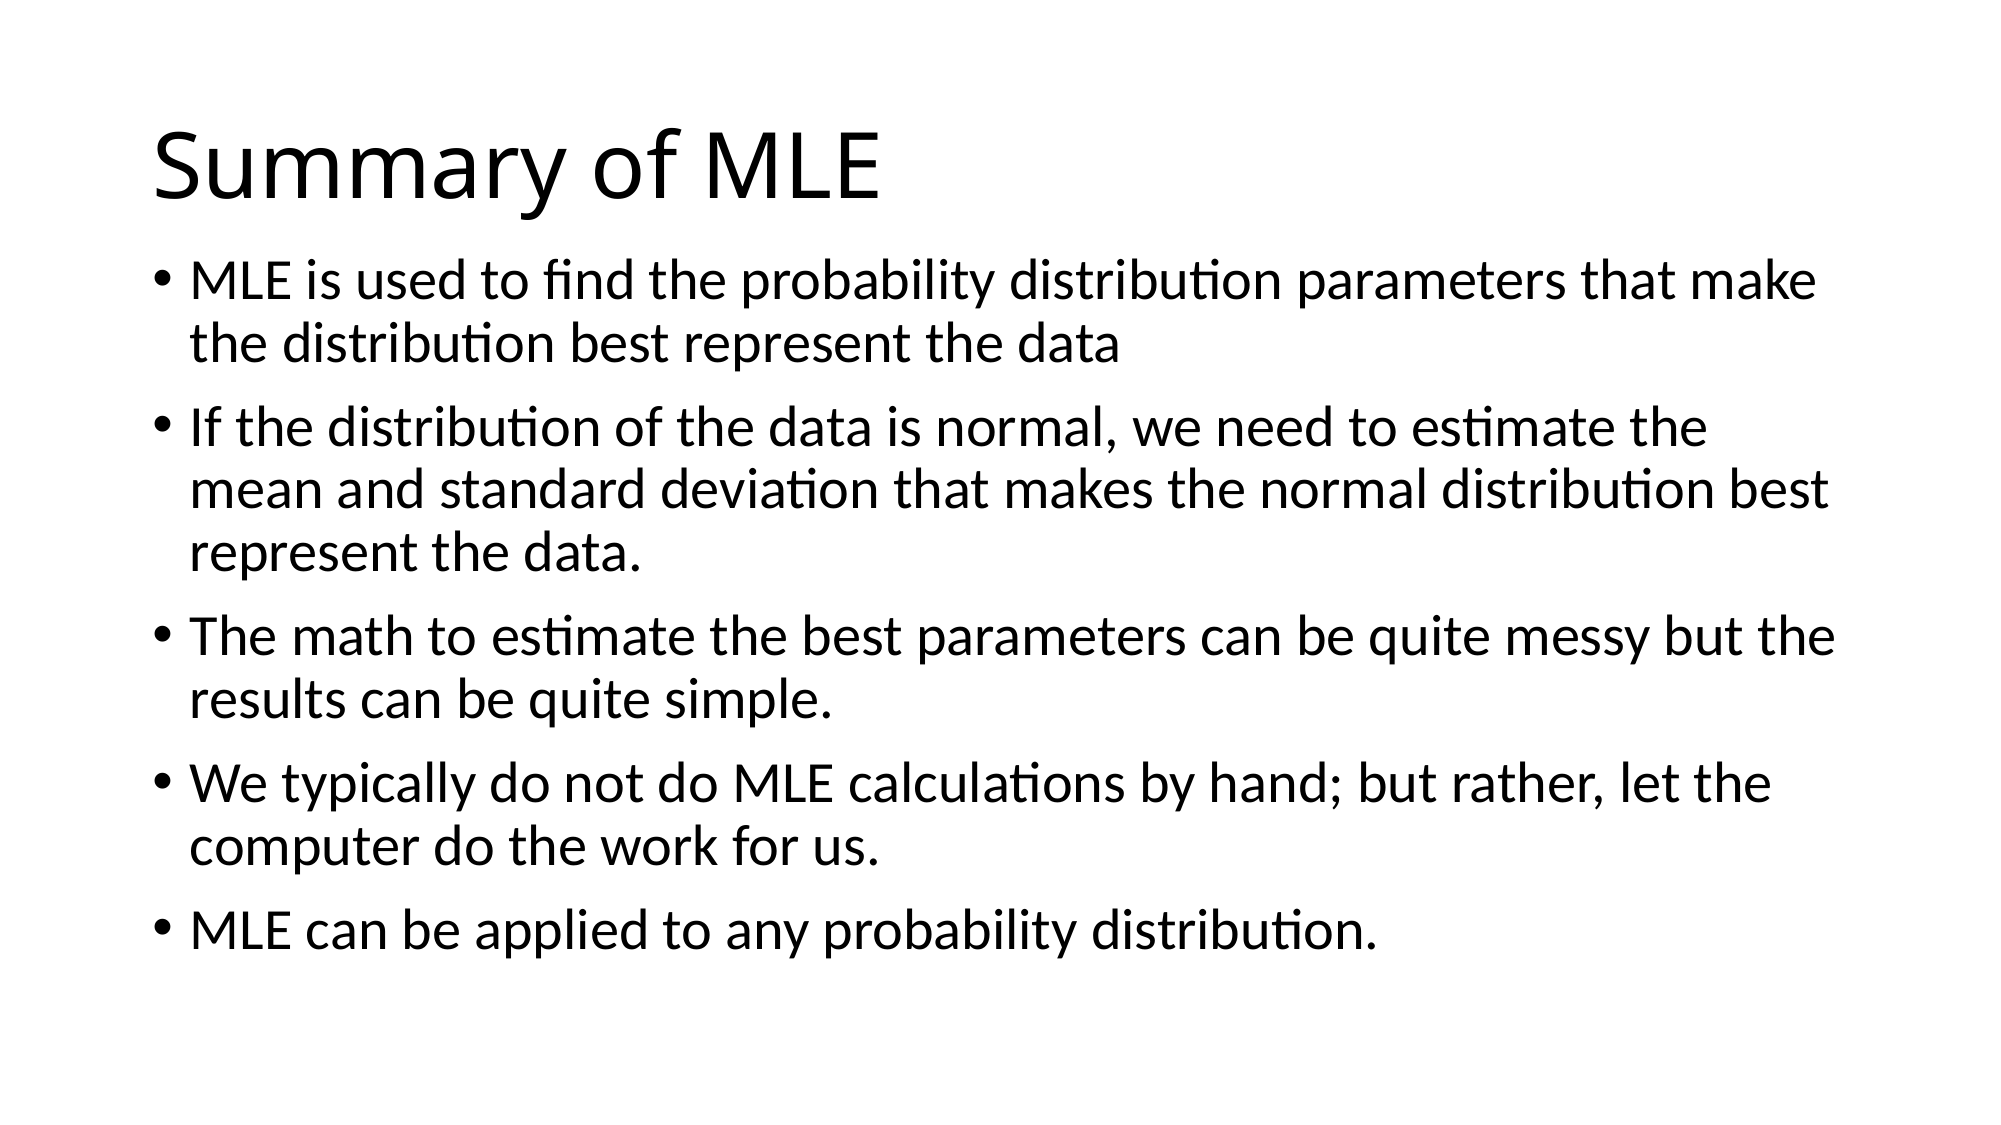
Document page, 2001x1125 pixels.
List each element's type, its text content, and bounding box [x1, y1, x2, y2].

title Summary of MLE [137, 59, 1863, 241]
list MLE is used to find the probability distribution parameters that make the distribution best represent the data If the distribution of the data is normal, we need to estimate the mean and standard deviation that makes the normal distribution best represent the data. The math to estimate the best parameters can be quite messy but the results can be quite simple. We typically do not do MLE calculations by hand; but rather, let the computer do the work for us. MLE can be applied to any probability distribution. [137, 241, 1863, 1014]
